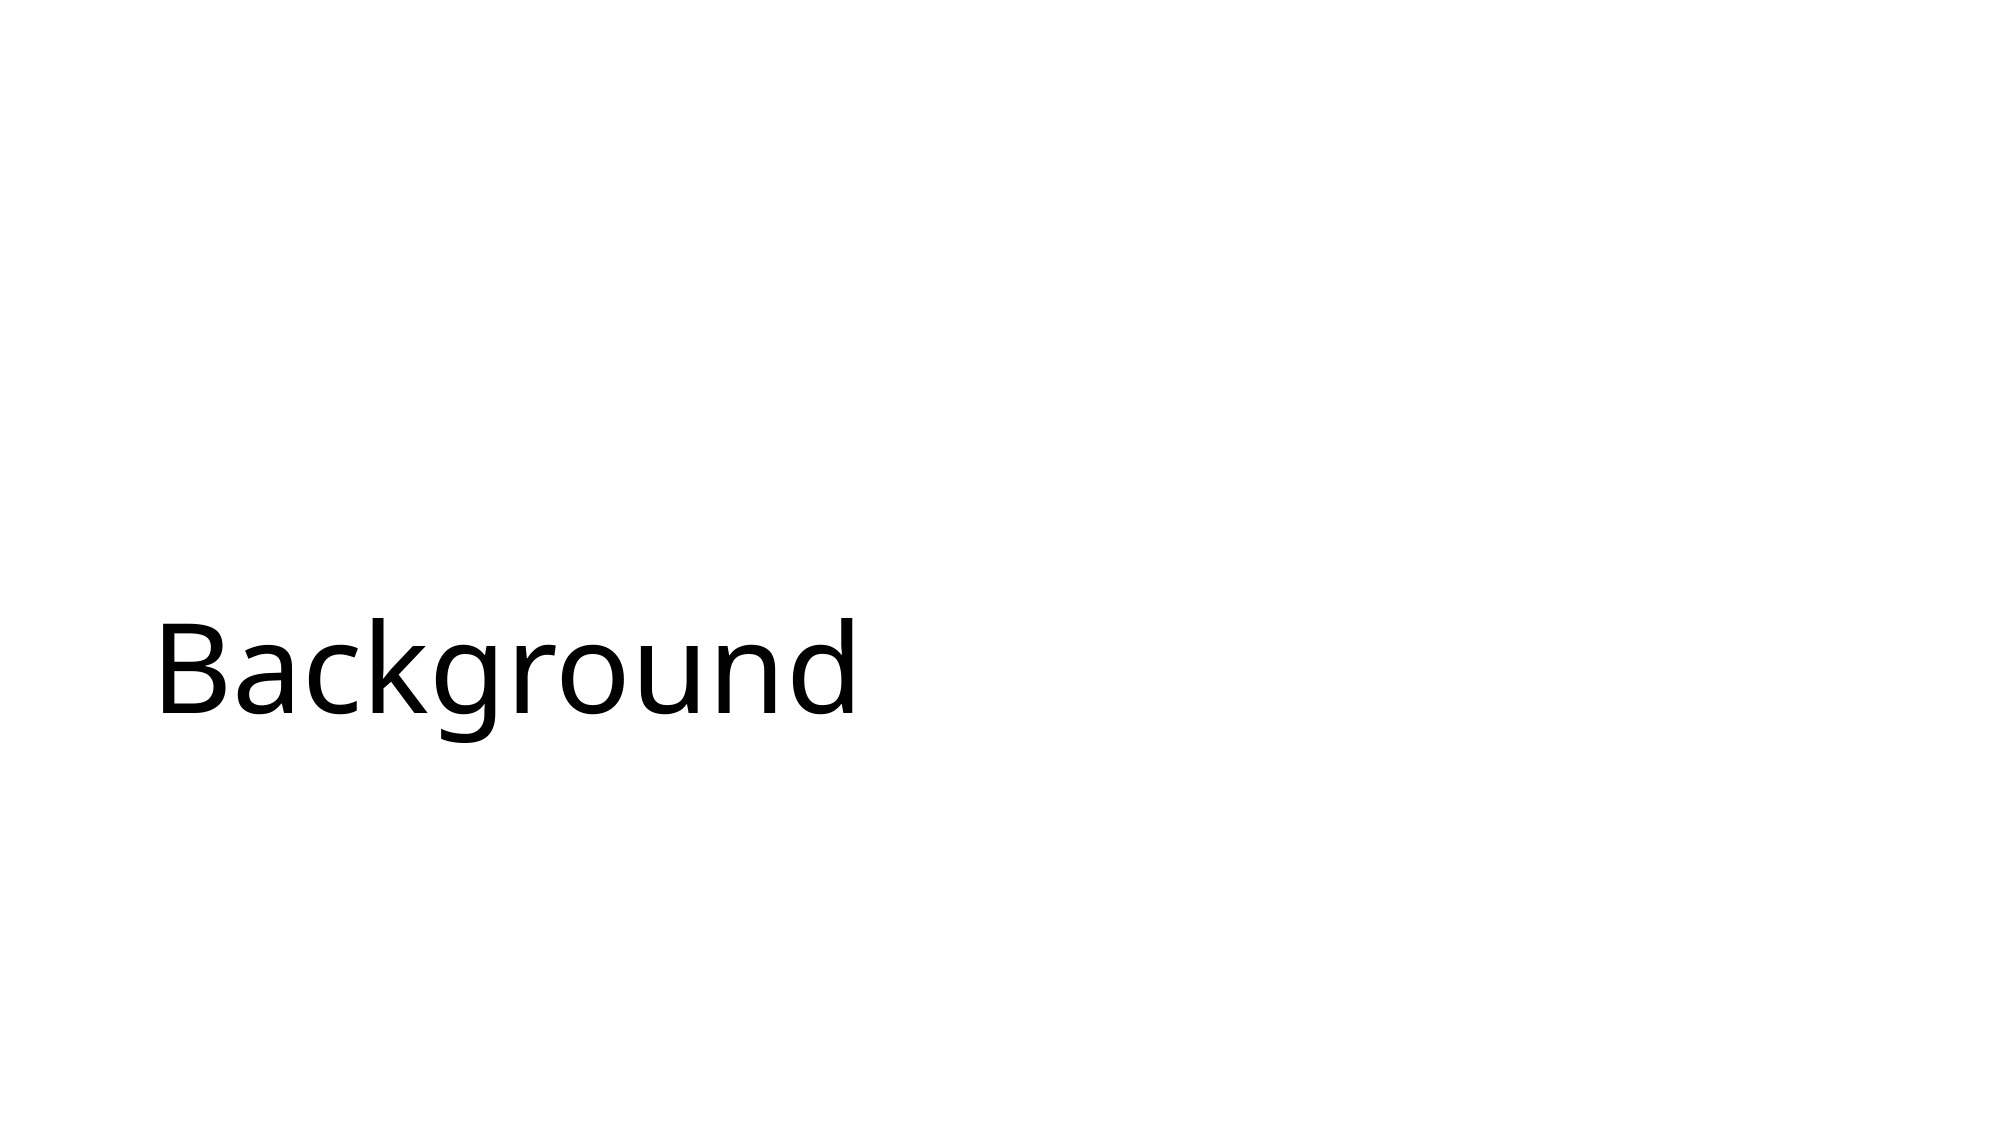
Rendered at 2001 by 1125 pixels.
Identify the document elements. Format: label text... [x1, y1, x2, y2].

title Background [136, 280, 1862, 749]
